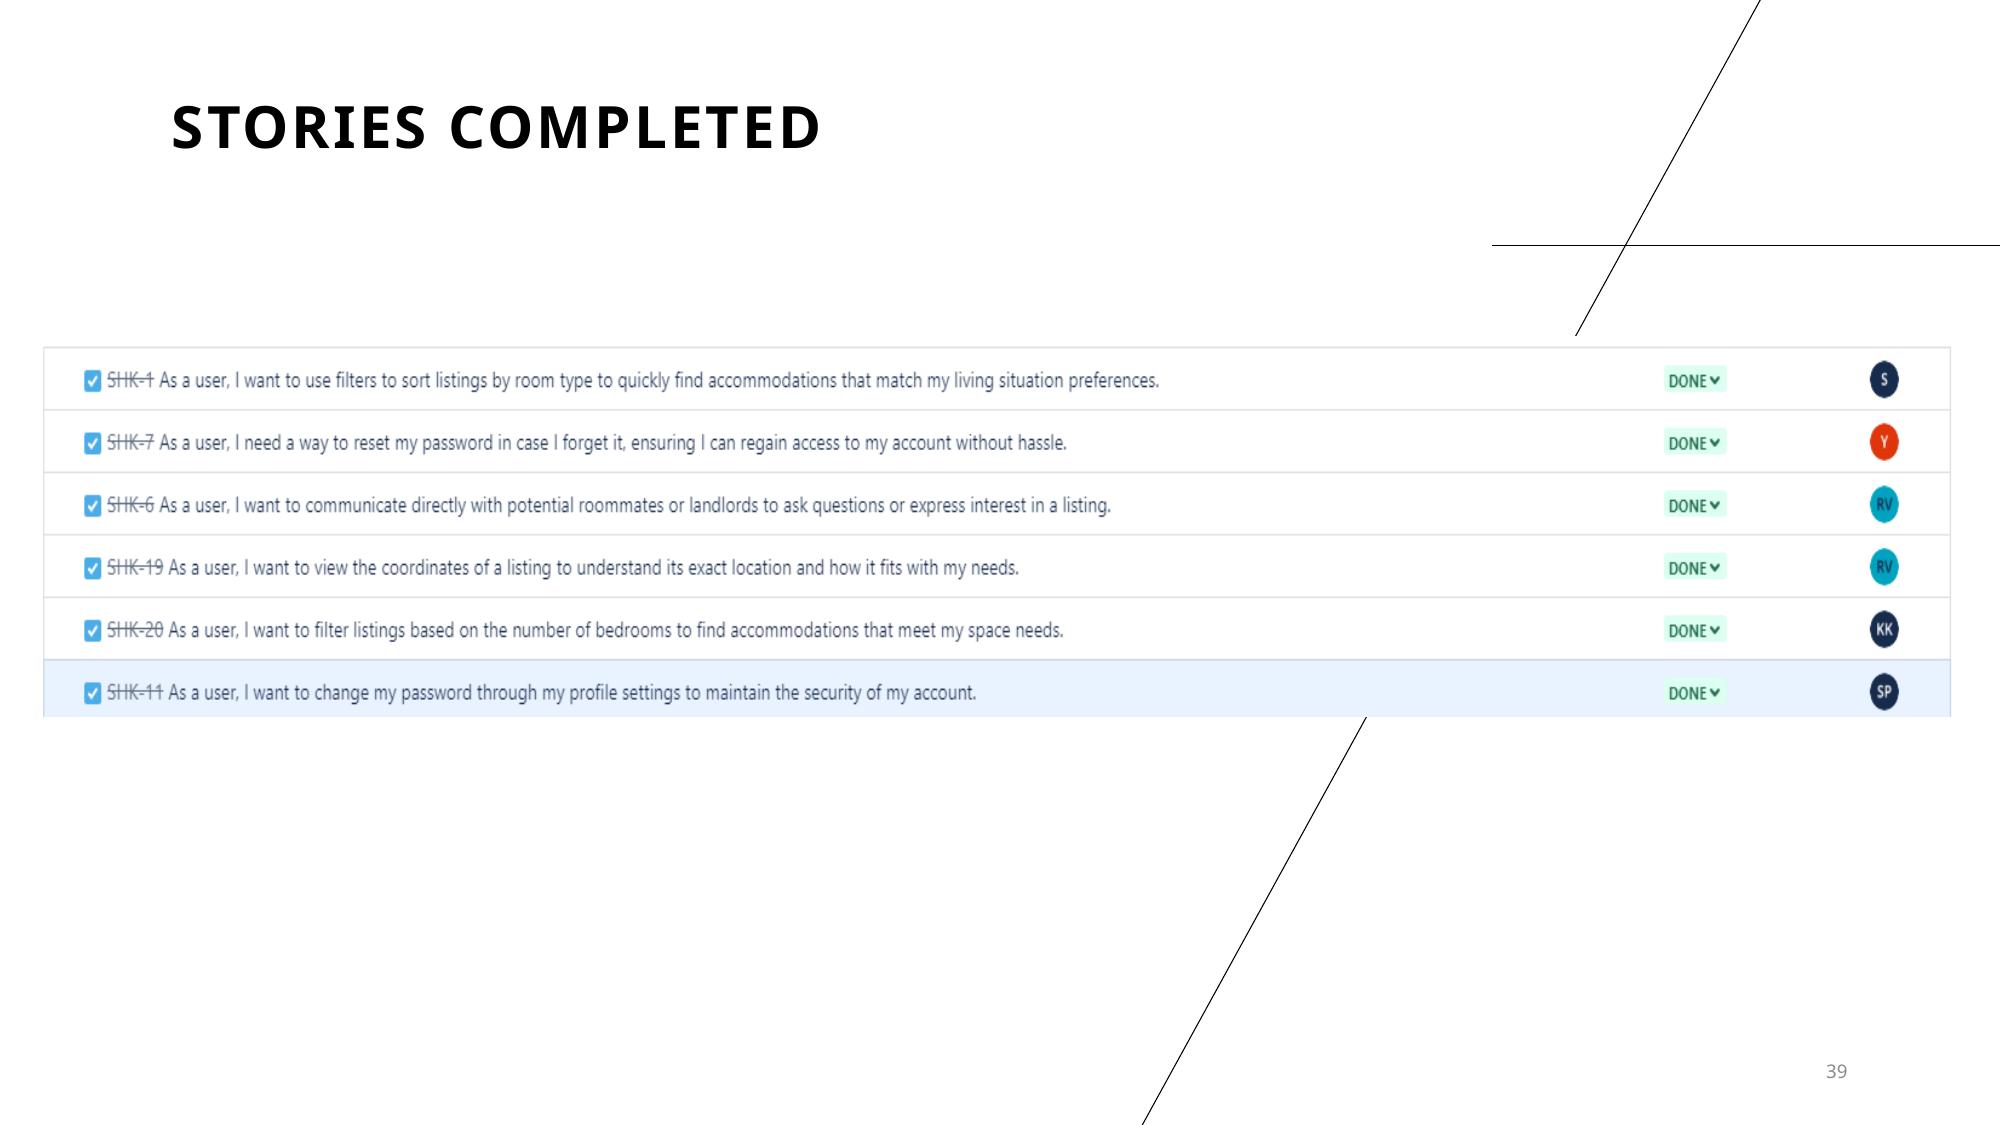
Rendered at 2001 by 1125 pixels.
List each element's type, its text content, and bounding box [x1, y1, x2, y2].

picture [42, 336, 1956, 717]
slide_number 39 [1412, 1042, 1863, 1103]
title STORIES COMPLETED [156, 84, 1285, 170]
